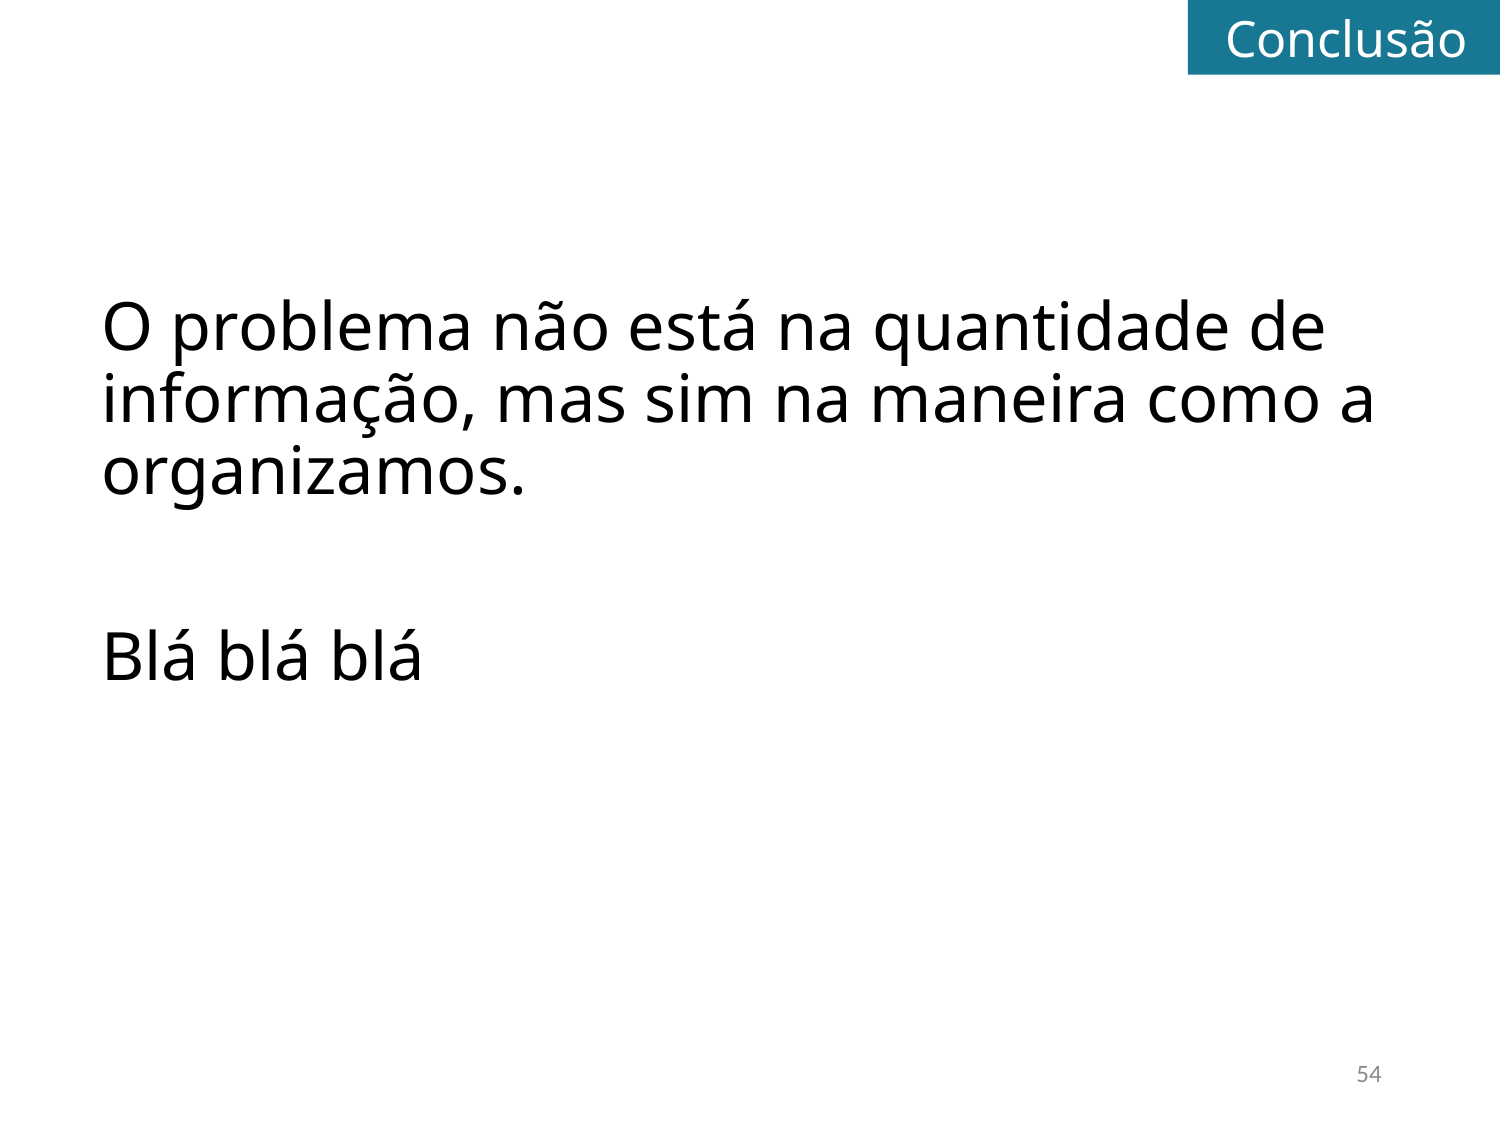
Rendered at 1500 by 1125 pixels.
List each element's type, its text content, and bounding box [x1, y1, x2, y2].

text_box Conclusão [1187, 0, 1500, 75]
slide_number 54 [1059, 1042, 1397, 1103]
list O problema não está na quantidade de informação, mas sim na maneira como a organizamos. Blá blá blá [86, 285, 1417, 877]
